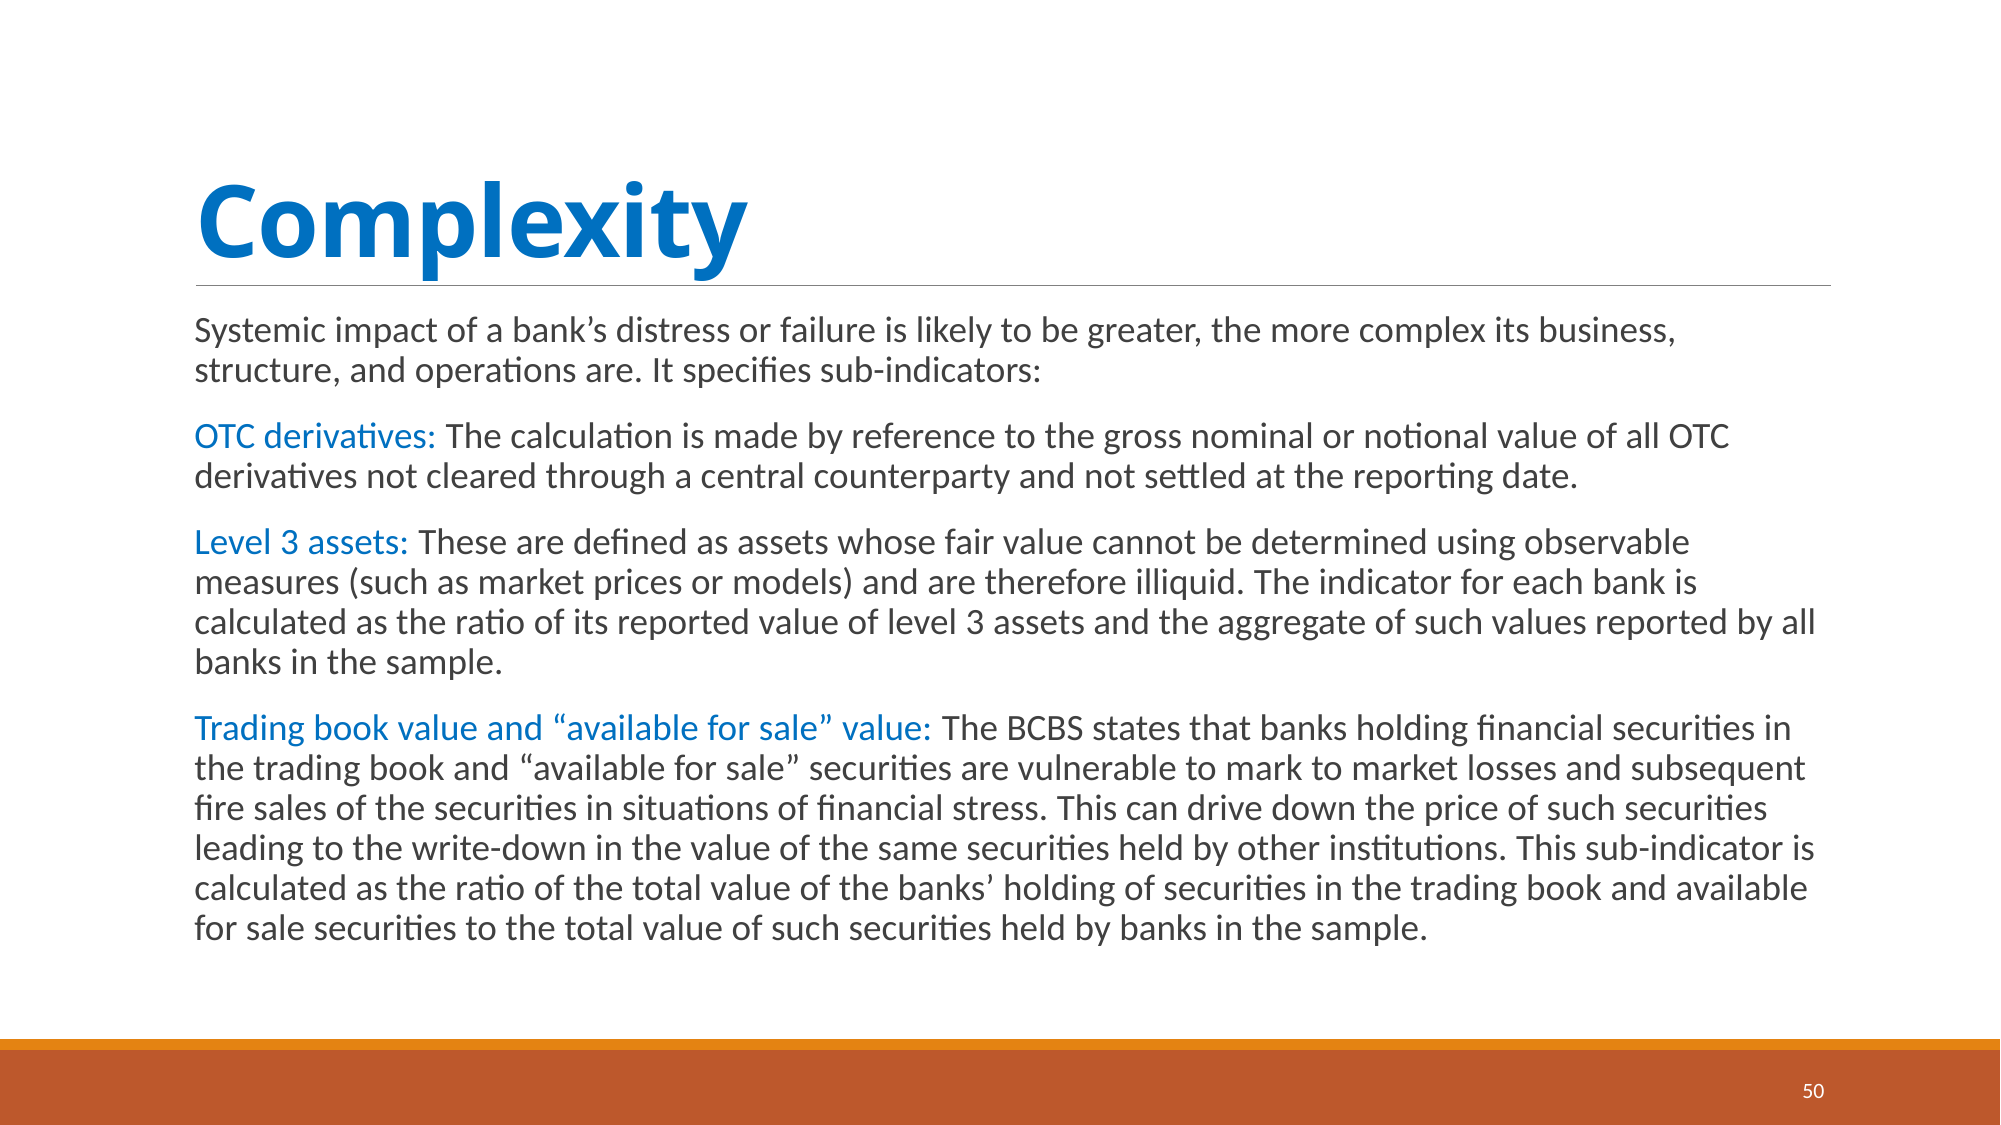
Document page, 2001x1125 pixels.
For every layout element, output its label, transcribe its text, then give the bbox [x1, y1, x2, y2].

title Complexity [180, 47, 1830, 285]
slide_number 50 [1624, 1059, 1840, 1120]
list Systemic impact of a bank’s distress or failure is likely to be greater, the more complex its business, structure, and operations are. It specifies sub-indicators: OTC derivatives: The calculation is made by reference to the gross nominal or notional value of all OTC derivatives not cleared through a central counterparty and not settled at the reporting date. Level 3 assets: These are defined as assets whose fair value cannot be determined using observable measures (such as market prices or models) and are therefore illiquid. The indicator for each bank is calculated as the ratio of its reported value of level 3 assets and the aggregate of such values reported by all banks in the sample. Trading book value and “available for sale” value: The BCBS states that banks holding financial securities in the trading book and “available for sale” securities are vulnerable to mark to market losses and subsequent fire sales of the securities in situations of financial stress. This can drive down the price of such securities leading to the write-down in the value of the same securities held by other institutions. This sub-indicator is calculated as the ratio of the total value of the banks’ holding of securities in the trading book and available for sale securities to the total value of such securities held by banks in the sample. [180, 302, 1830, 963]
